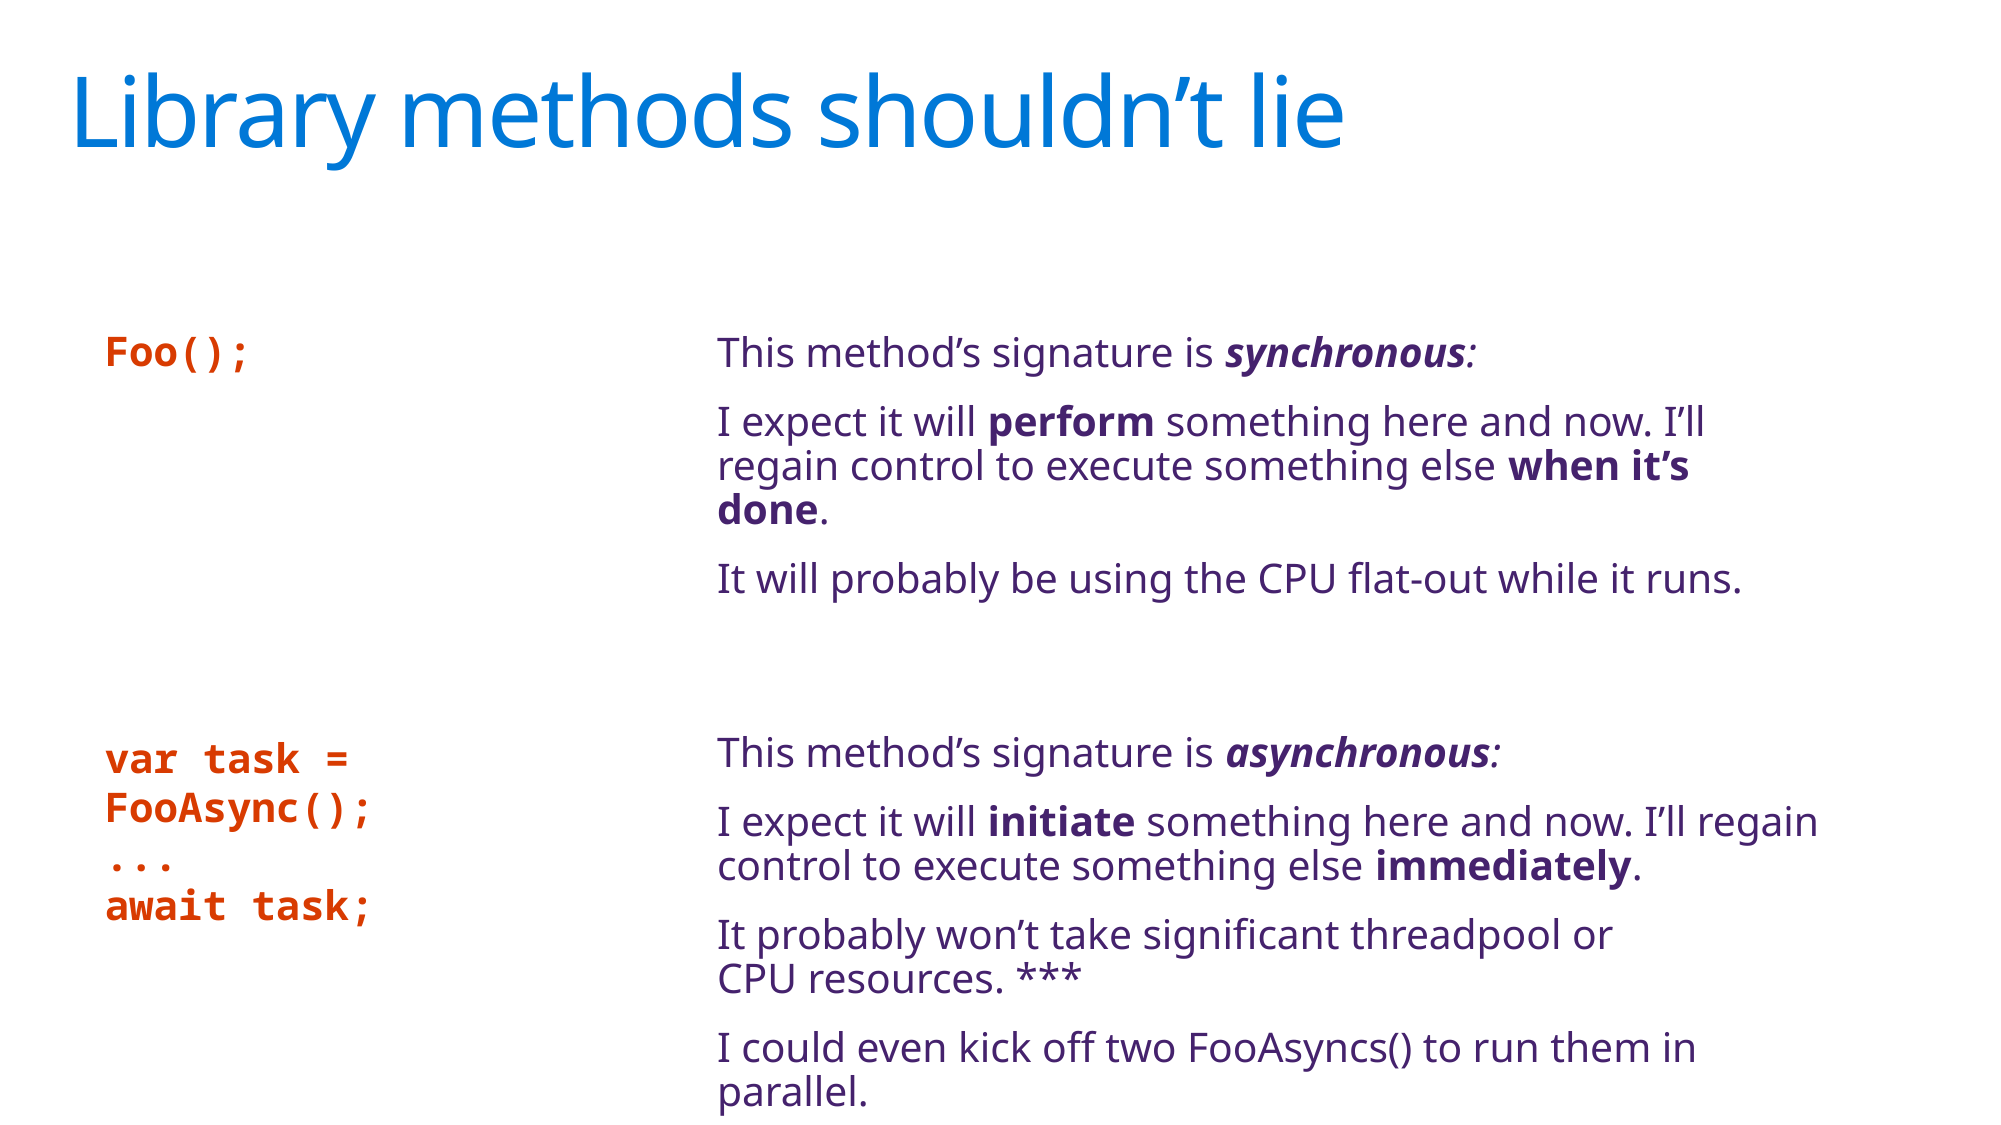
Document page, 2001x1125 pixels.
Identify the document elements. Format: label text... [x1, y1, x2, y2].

text_box This method’s signature is asynchronous: I expect it will initiate something here and now. I’ll regain control to execute something else immediately. It probably won’t take significant threadpool or CPU resources. *** I could even kick off two FooAsyncs() to run them in parallel. [693, 717, 1858, 1125]
list var task = FooAsync(); ... await task; [80, 717, 657, 896]
text_box This method’s signature is synchronous: I expect it will perform something here and now. I’ll regain control to execute something else when it’s done. It will probably be using the CPU flat-out while it runs. [693, 317, 1822, 617]
list Foo(); [80, 315, 657, 391]
title Library methods shouldn’t lie [44, 47, 1957, 196]
